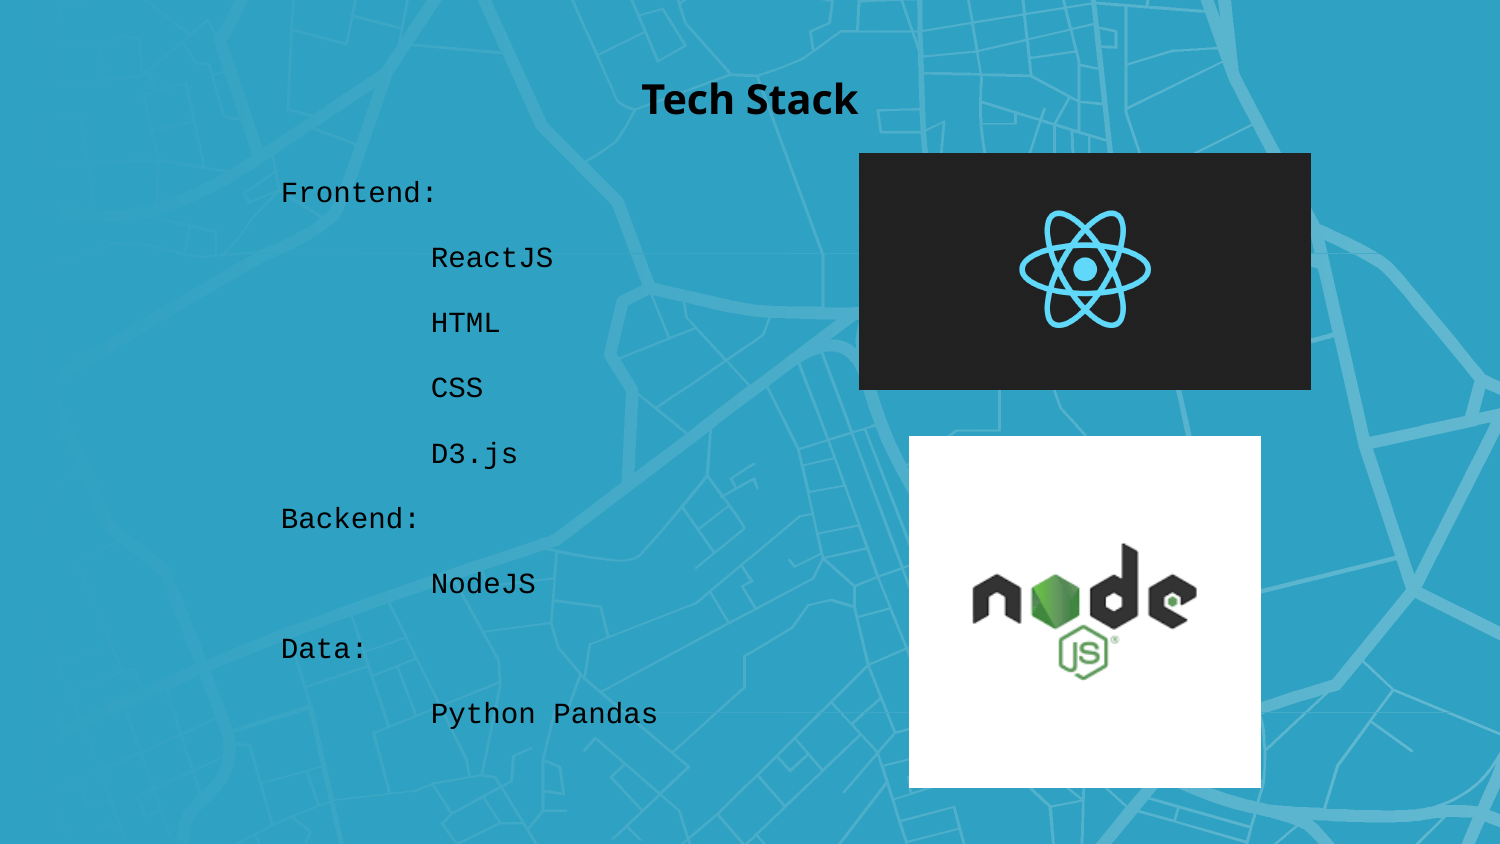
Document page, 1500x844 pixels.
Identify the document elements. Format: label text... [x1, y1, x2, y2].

picture [909, 435, 1262, 789]
picture [859, 152, 1311, 391]
text_box Frontend: ReactJS HTML CSS D3.js Backend: NodeJS Data: Python Pandas [265, 153, 1235, 745]
title Tech Stack [197, 58, 1303, 139]
